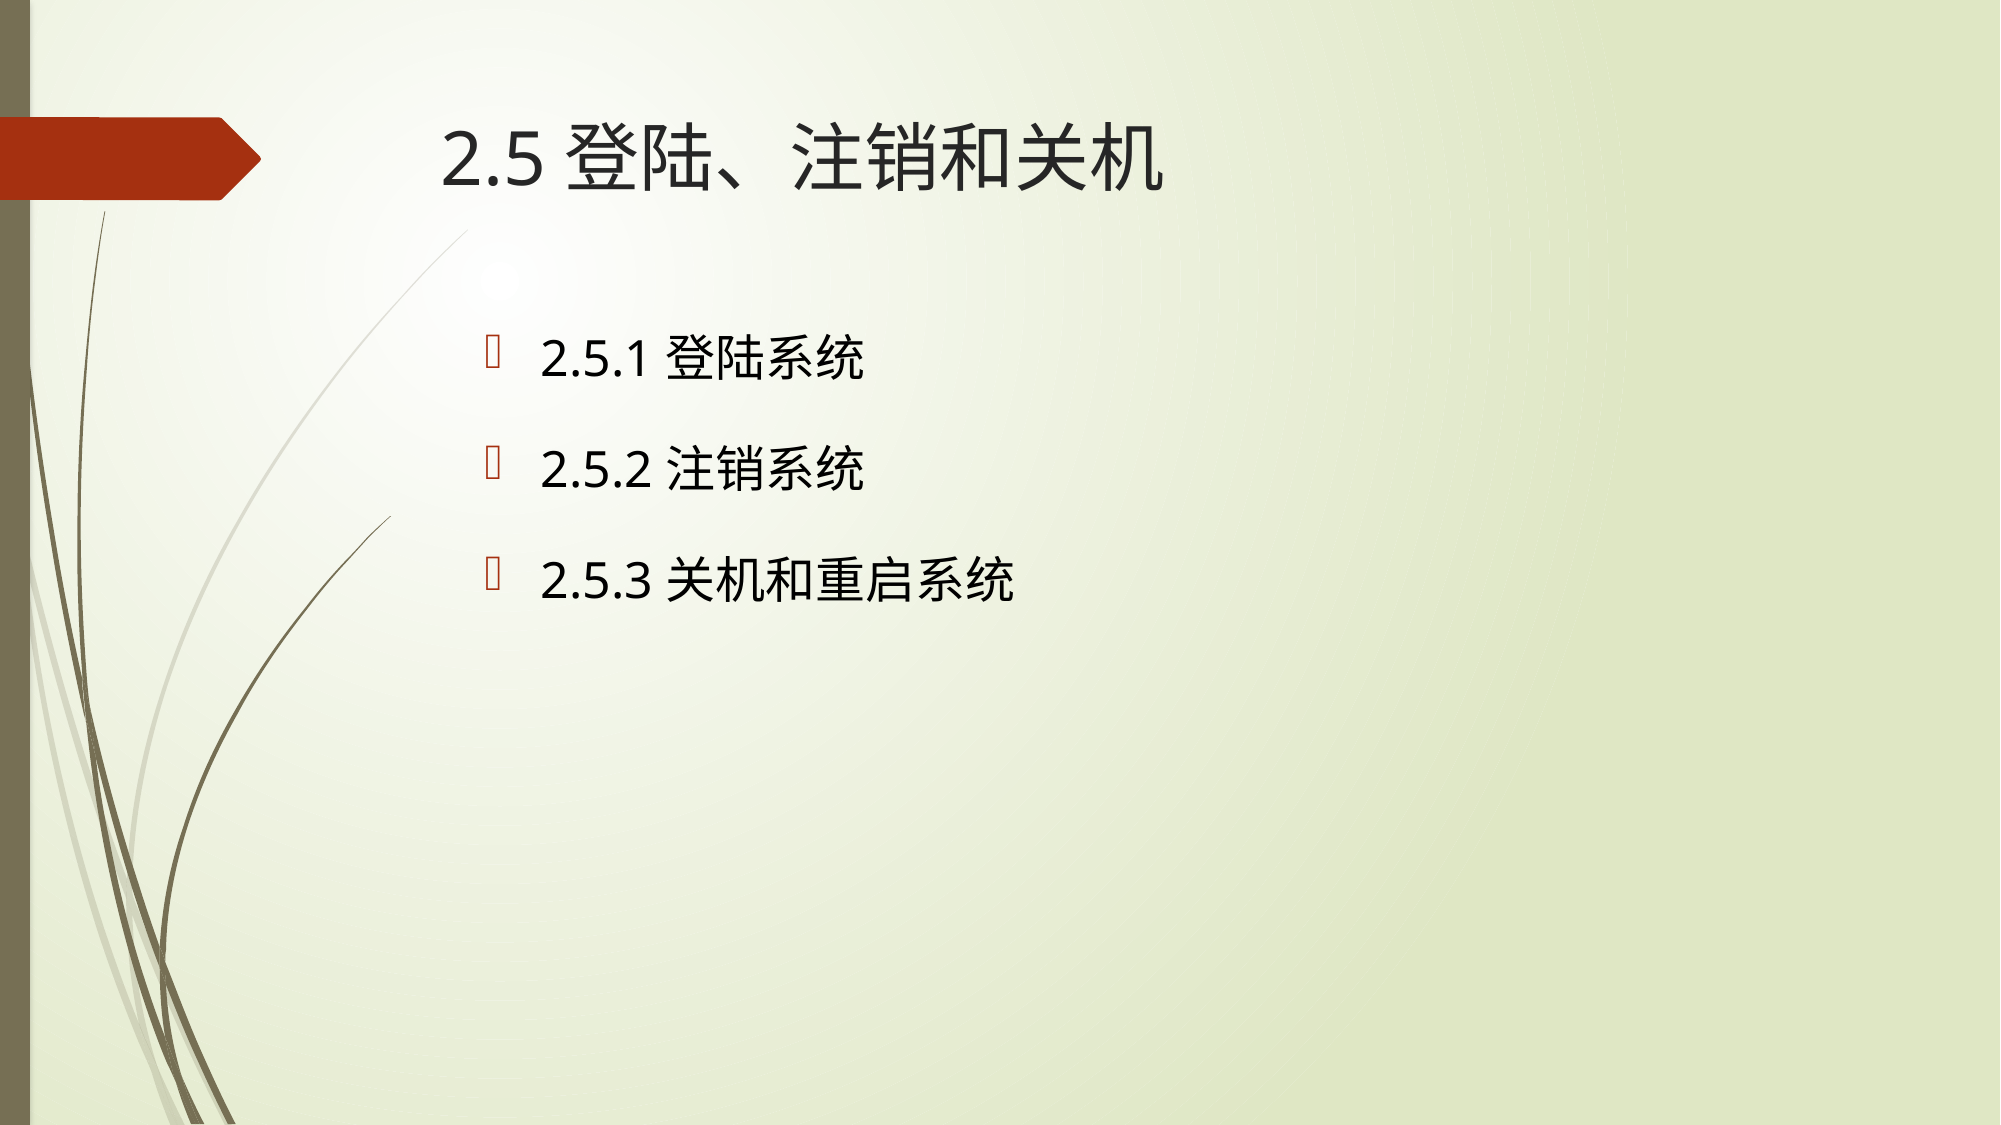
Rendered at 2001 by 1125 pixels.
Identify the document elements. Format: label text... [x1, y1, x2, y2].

list 2.5.1登陆系统 2.5.2注销系统 2.5.3关机和重启系统 [469, 289, 1389, 705]
title 2.5登陆、注销和关机 [425, 102, 1888, 313]
